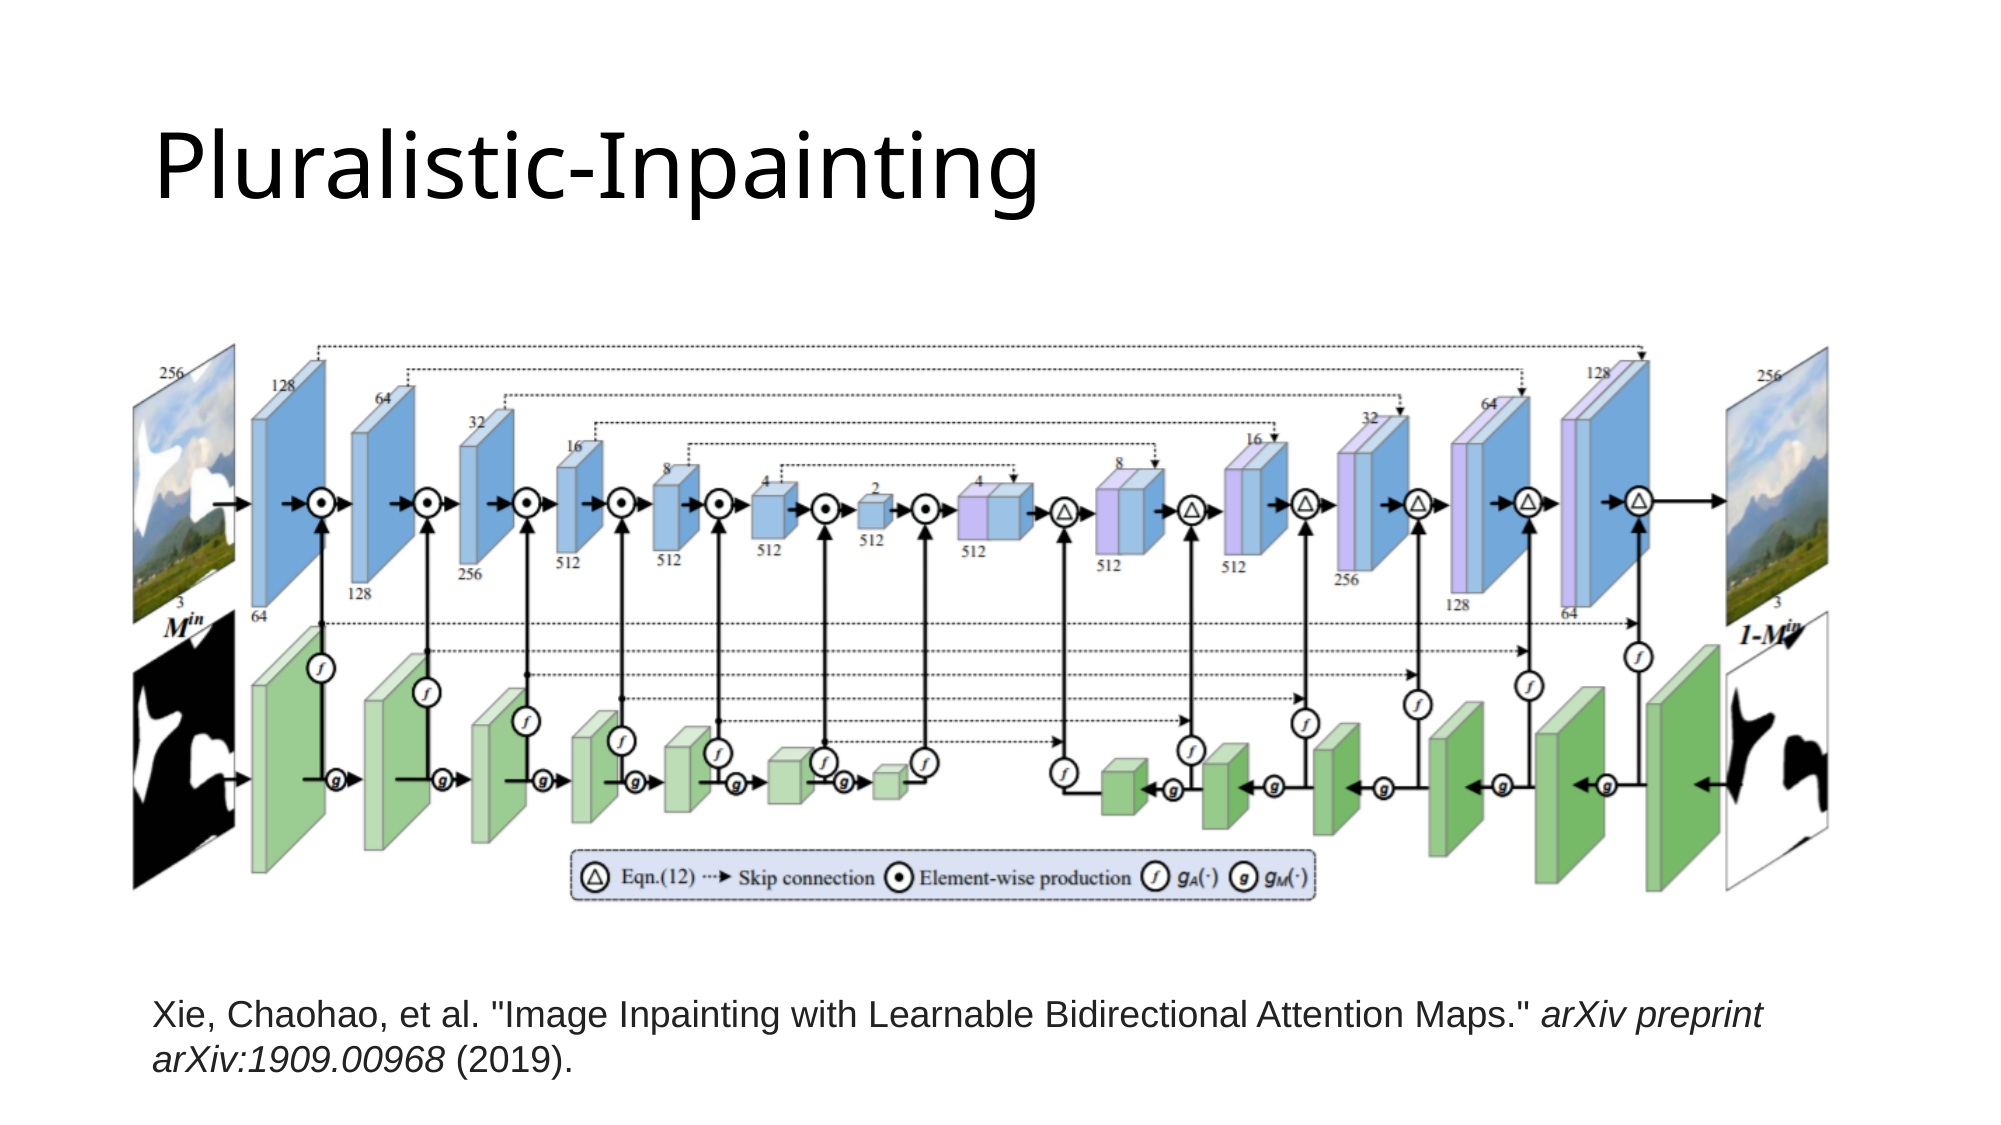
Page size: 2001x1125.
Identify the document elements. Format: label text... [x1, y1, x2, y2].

text_box Xie, Chaohao, et al. "Image Inpainting with Learnable Bidirectional Attention Maps." arXiv preprint arXiv:1909.00968 (2019). [137, 982, 1863, 1088]
title Pluralistic-Inpainting [137, 59, 1863, 278]
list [116, 311, 1842, 903]
